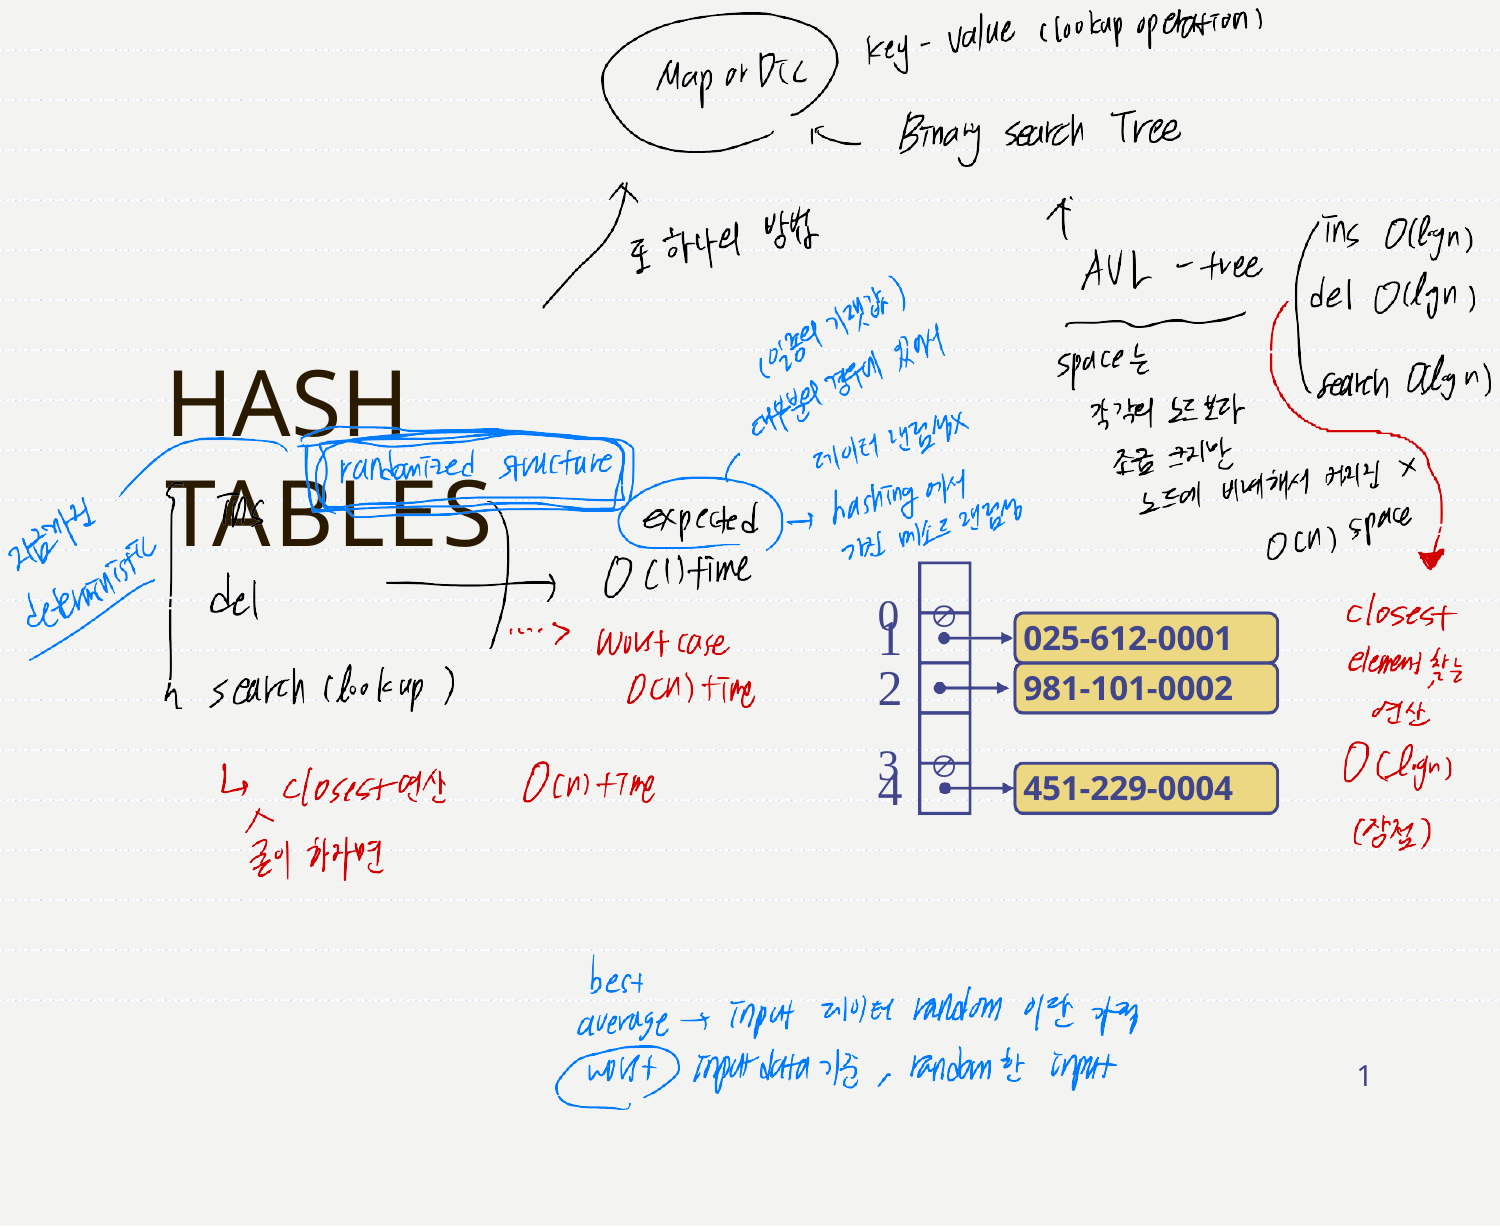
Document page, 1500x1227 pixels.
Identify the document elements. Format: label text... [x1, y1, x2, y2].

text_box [8, 8, 1263, 1110]
picture [1263, 214, 1500, 851]
text_box 1 [1354, 1055, 1375, 1093]
